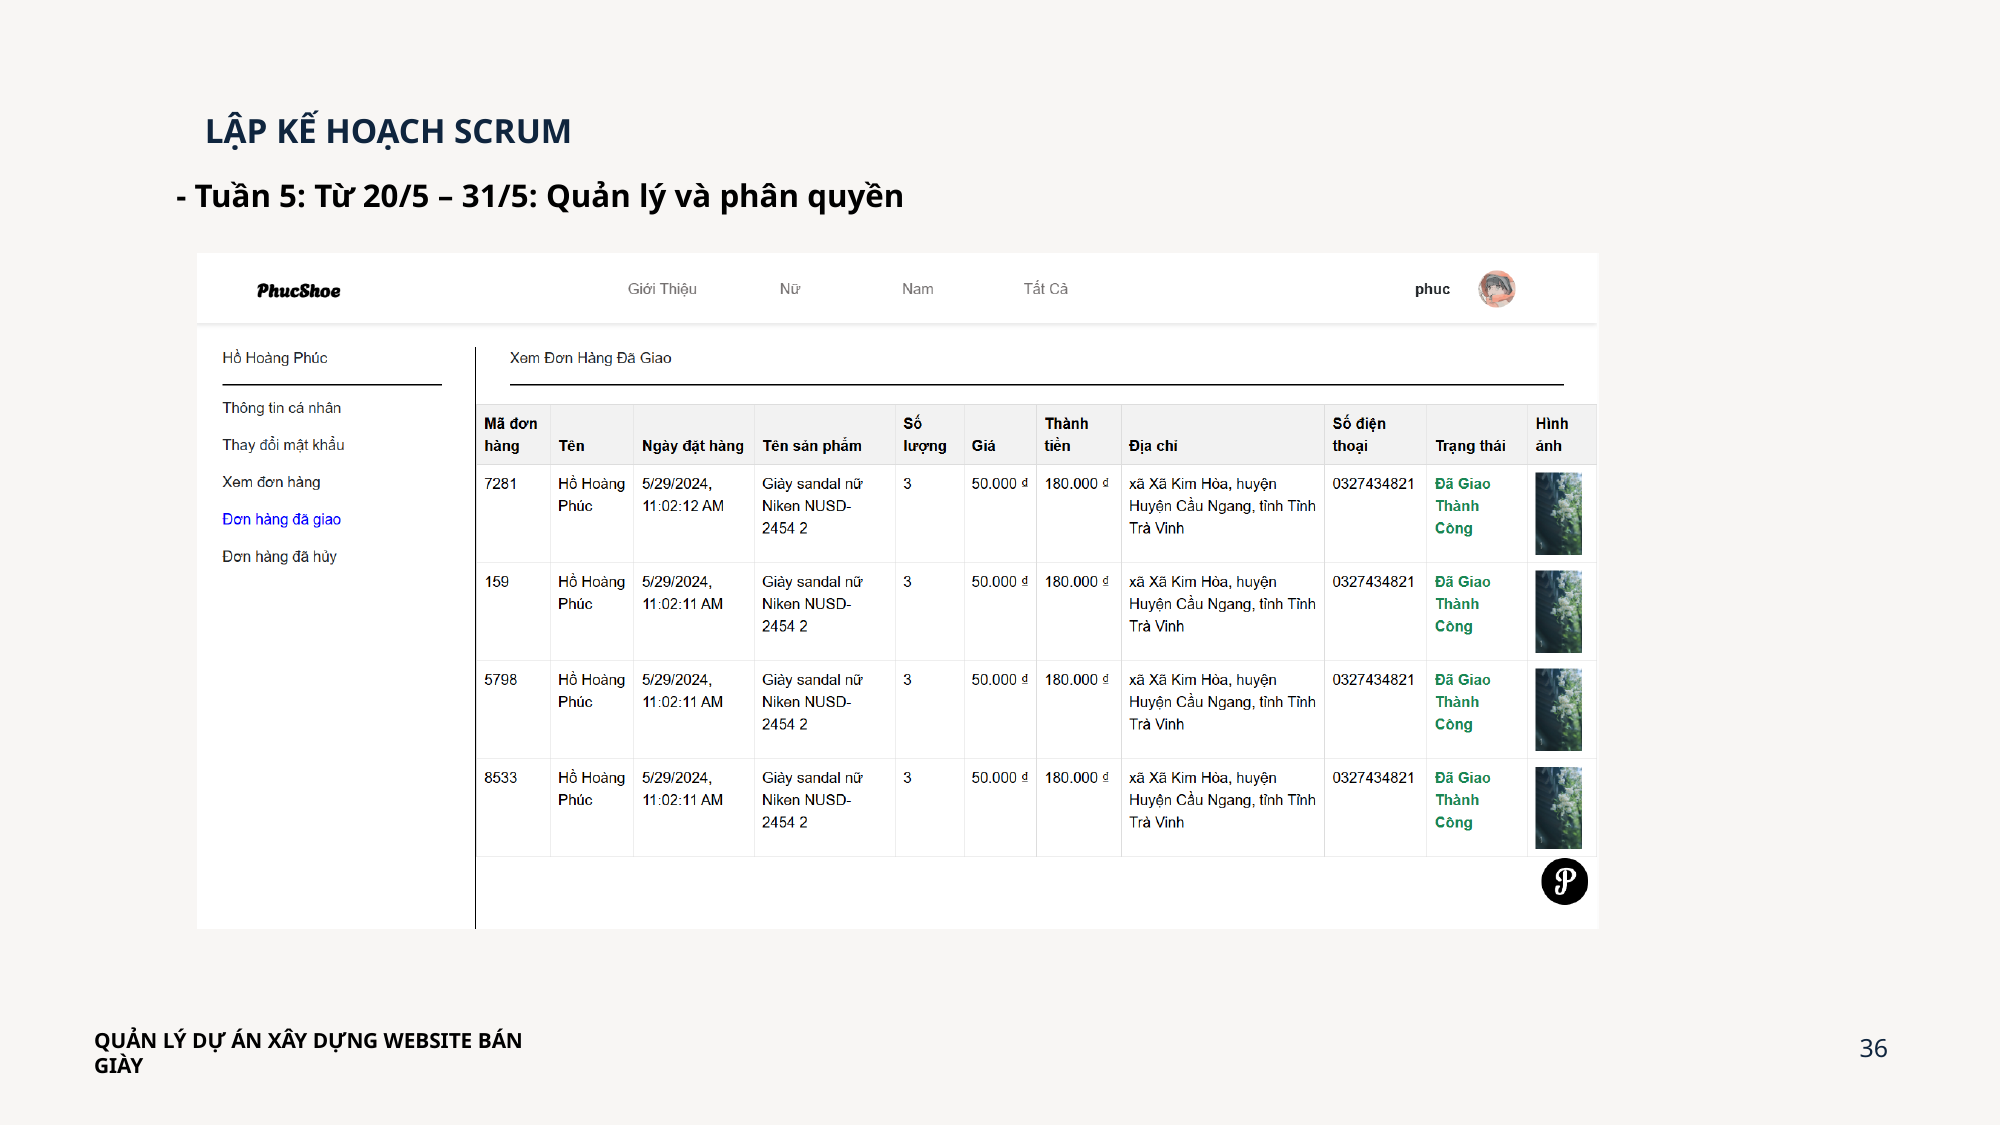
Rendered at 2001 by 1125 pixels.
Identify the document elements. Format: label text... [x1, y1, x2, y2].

slide_number 36 [1836, 1020, 1912, 1080]
picture [196, 253, 1599, 929]
text_box QUẢN LÝ DỰ ÁN XÂY DỰNG WEBSITE BÁN GIÀY [79, 1019, 584, 1080]
text_box LẬP KẾ HOẠCH SCRUM [161, 56, 617, 149]
text_box - Tuần 5: Từ 20/5 – 31/5: Quản lý và phân quyền [161, 149, 1311, 221]
